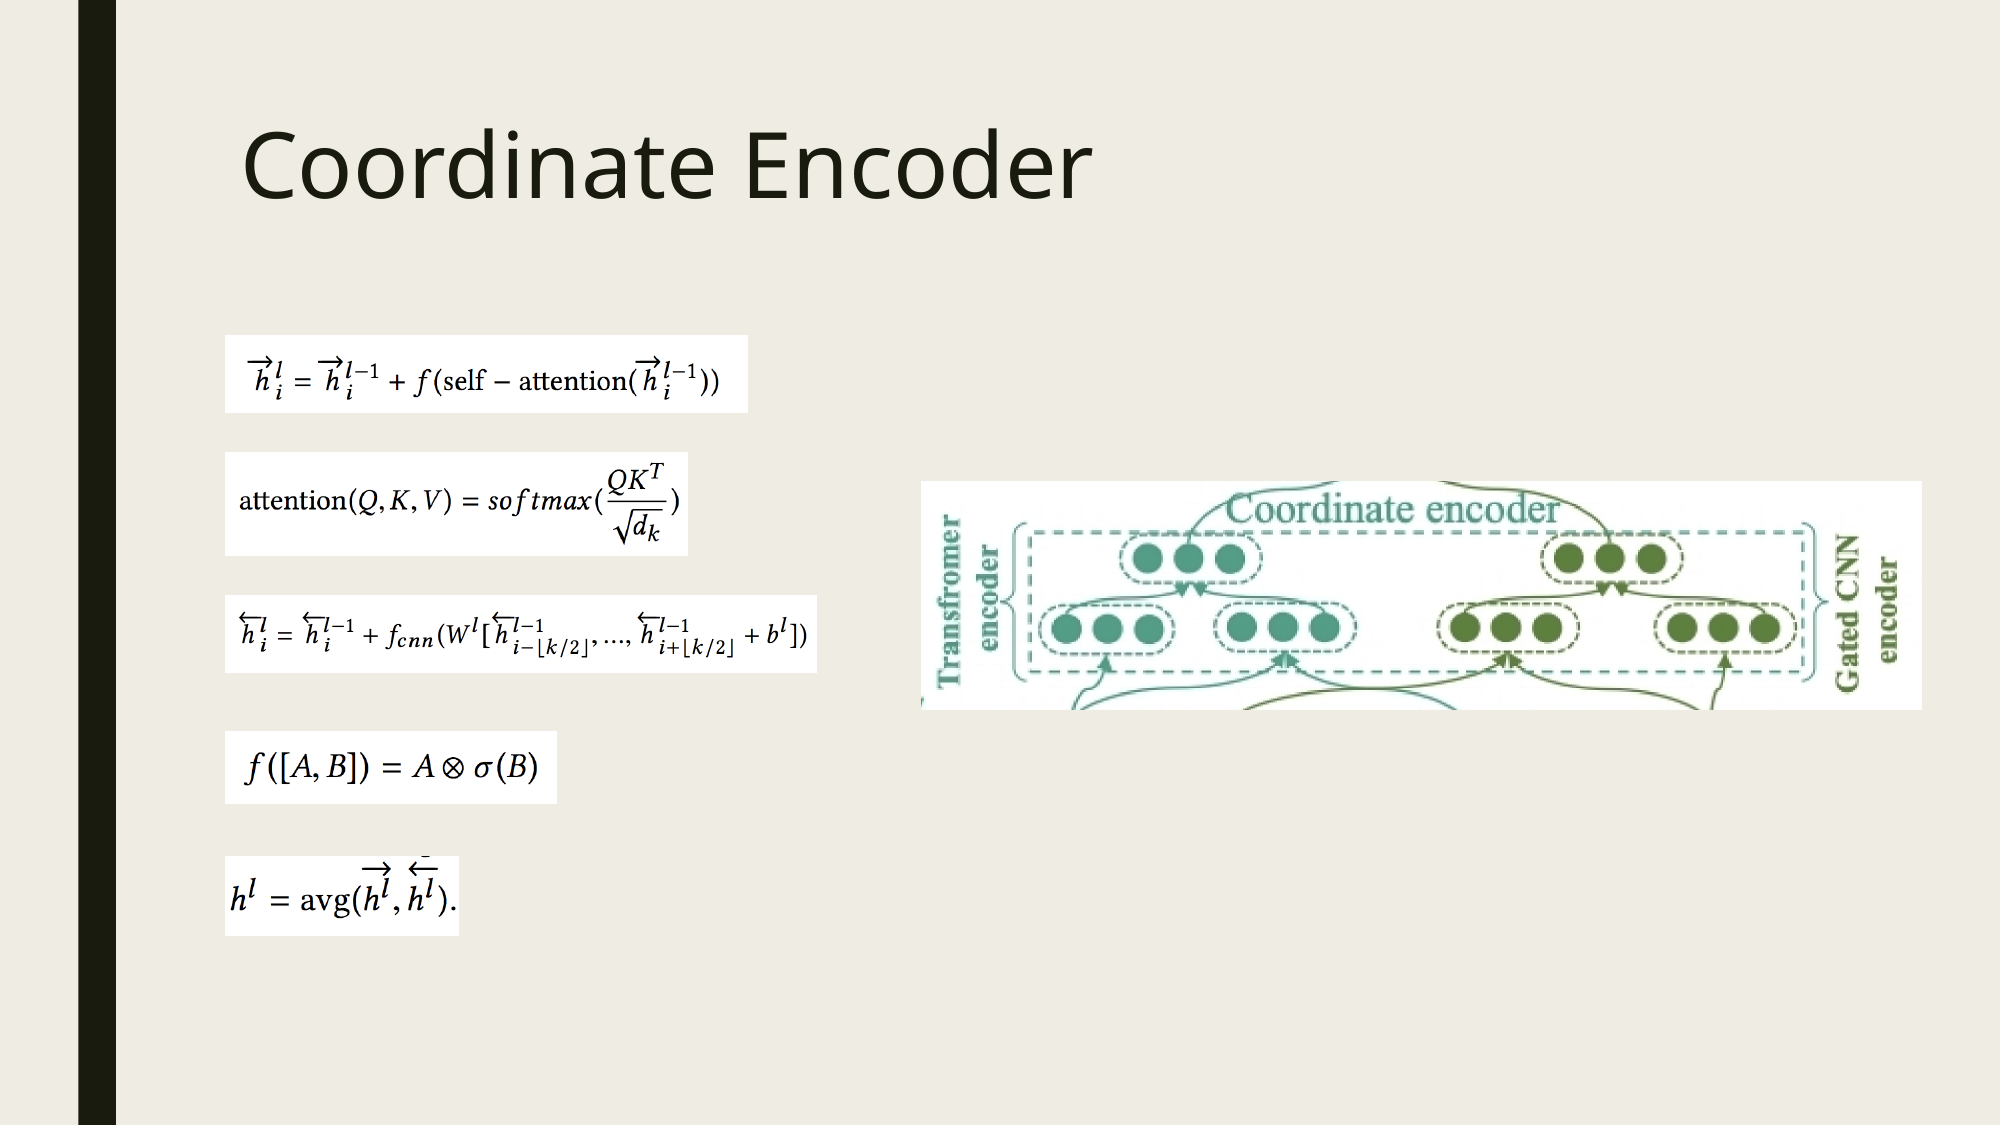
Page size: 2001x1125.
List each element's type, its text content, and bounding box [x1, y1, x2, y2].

picture [224, 731, 557, 804]
title Coordinate Encoder [225, 112, 1800, 357]
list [224, 335, 748, 413]
picture [224, 856, 459, 936]
picture [224, 595, 817, 673]
picture [921, 481, 1922, 710]
picture [224, 452, 688, 556]
